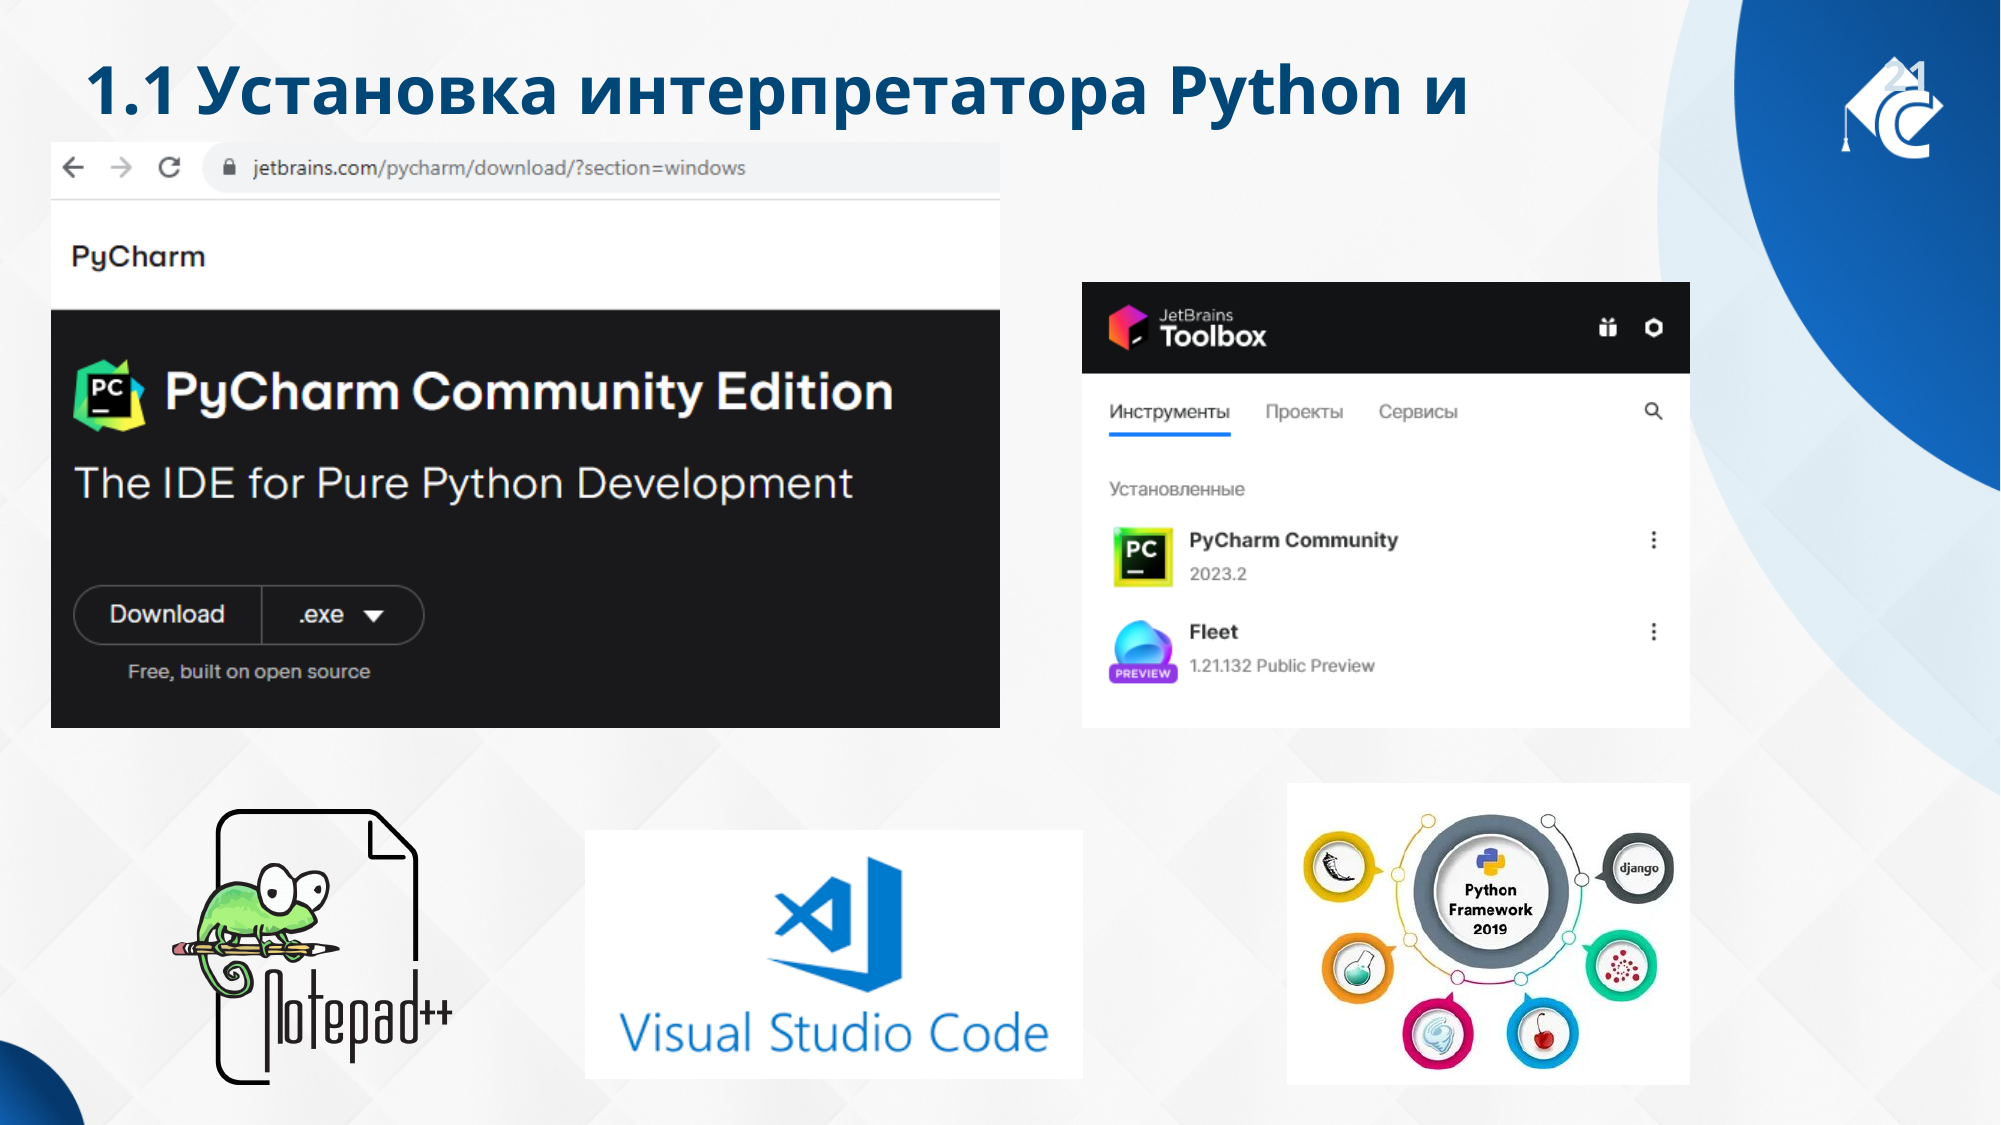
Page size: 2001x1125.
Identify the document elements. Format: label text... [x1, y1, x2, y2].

picture [0, 0, 2001, 1125]
title 1.1 Установка интерпретатора Python и IDE [69, 40, 1556, 246]
